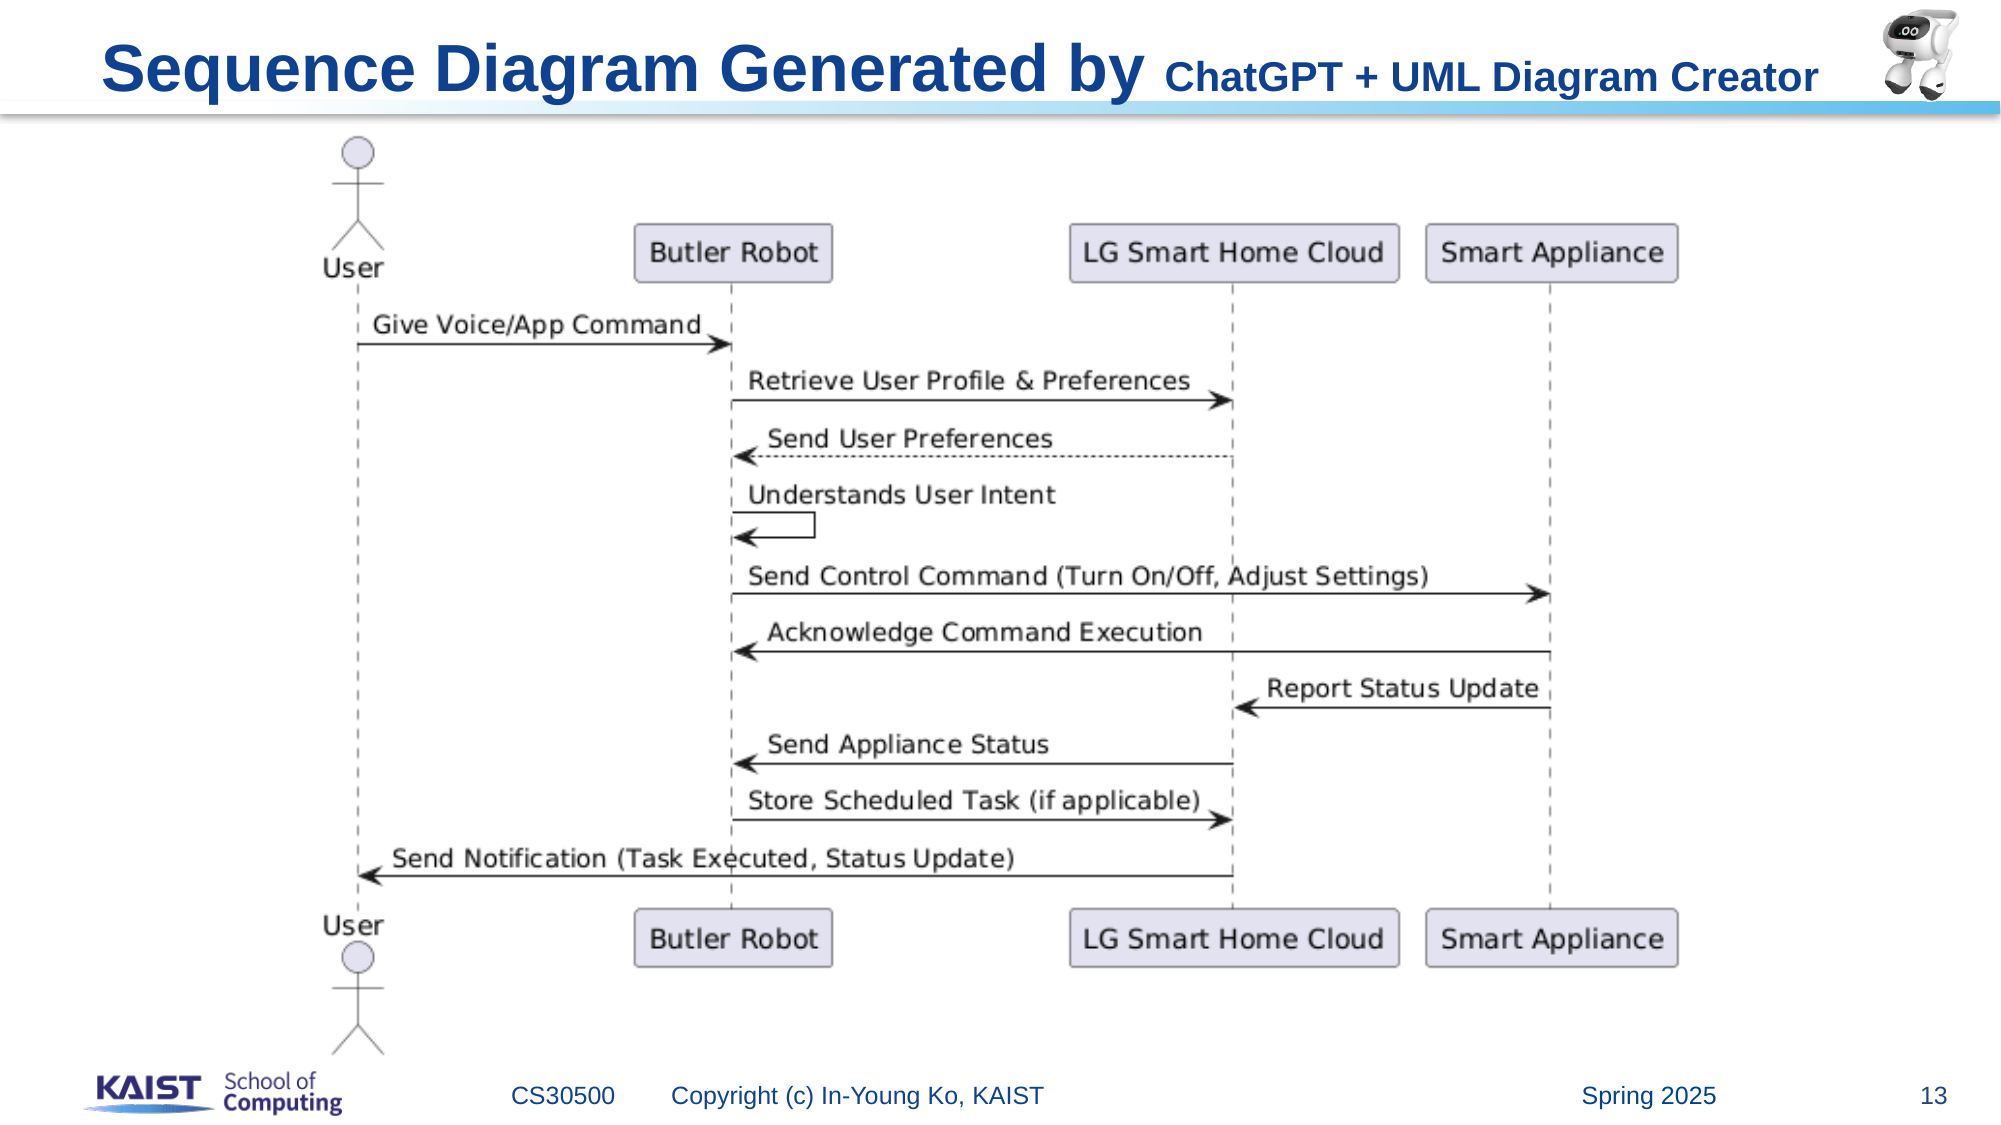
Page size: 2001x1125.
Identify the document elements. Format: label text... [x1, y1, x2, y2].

footer CS30500 Copyright (c) In-Young Ko, KAIST [496, 1073, 1517, 1125]
title Sequence Diagram Generated by ChatGPT + UML Diagram Creator [86, 19, 1874, 112]
slide_number Spring 2025 [1566, 1064, 1800, 1125]
picture [80, 126, 1687, 1125]
slide_number 13 [1833, 1065, 1963, 1125]
picture [1877, 2, 1964, 107]
